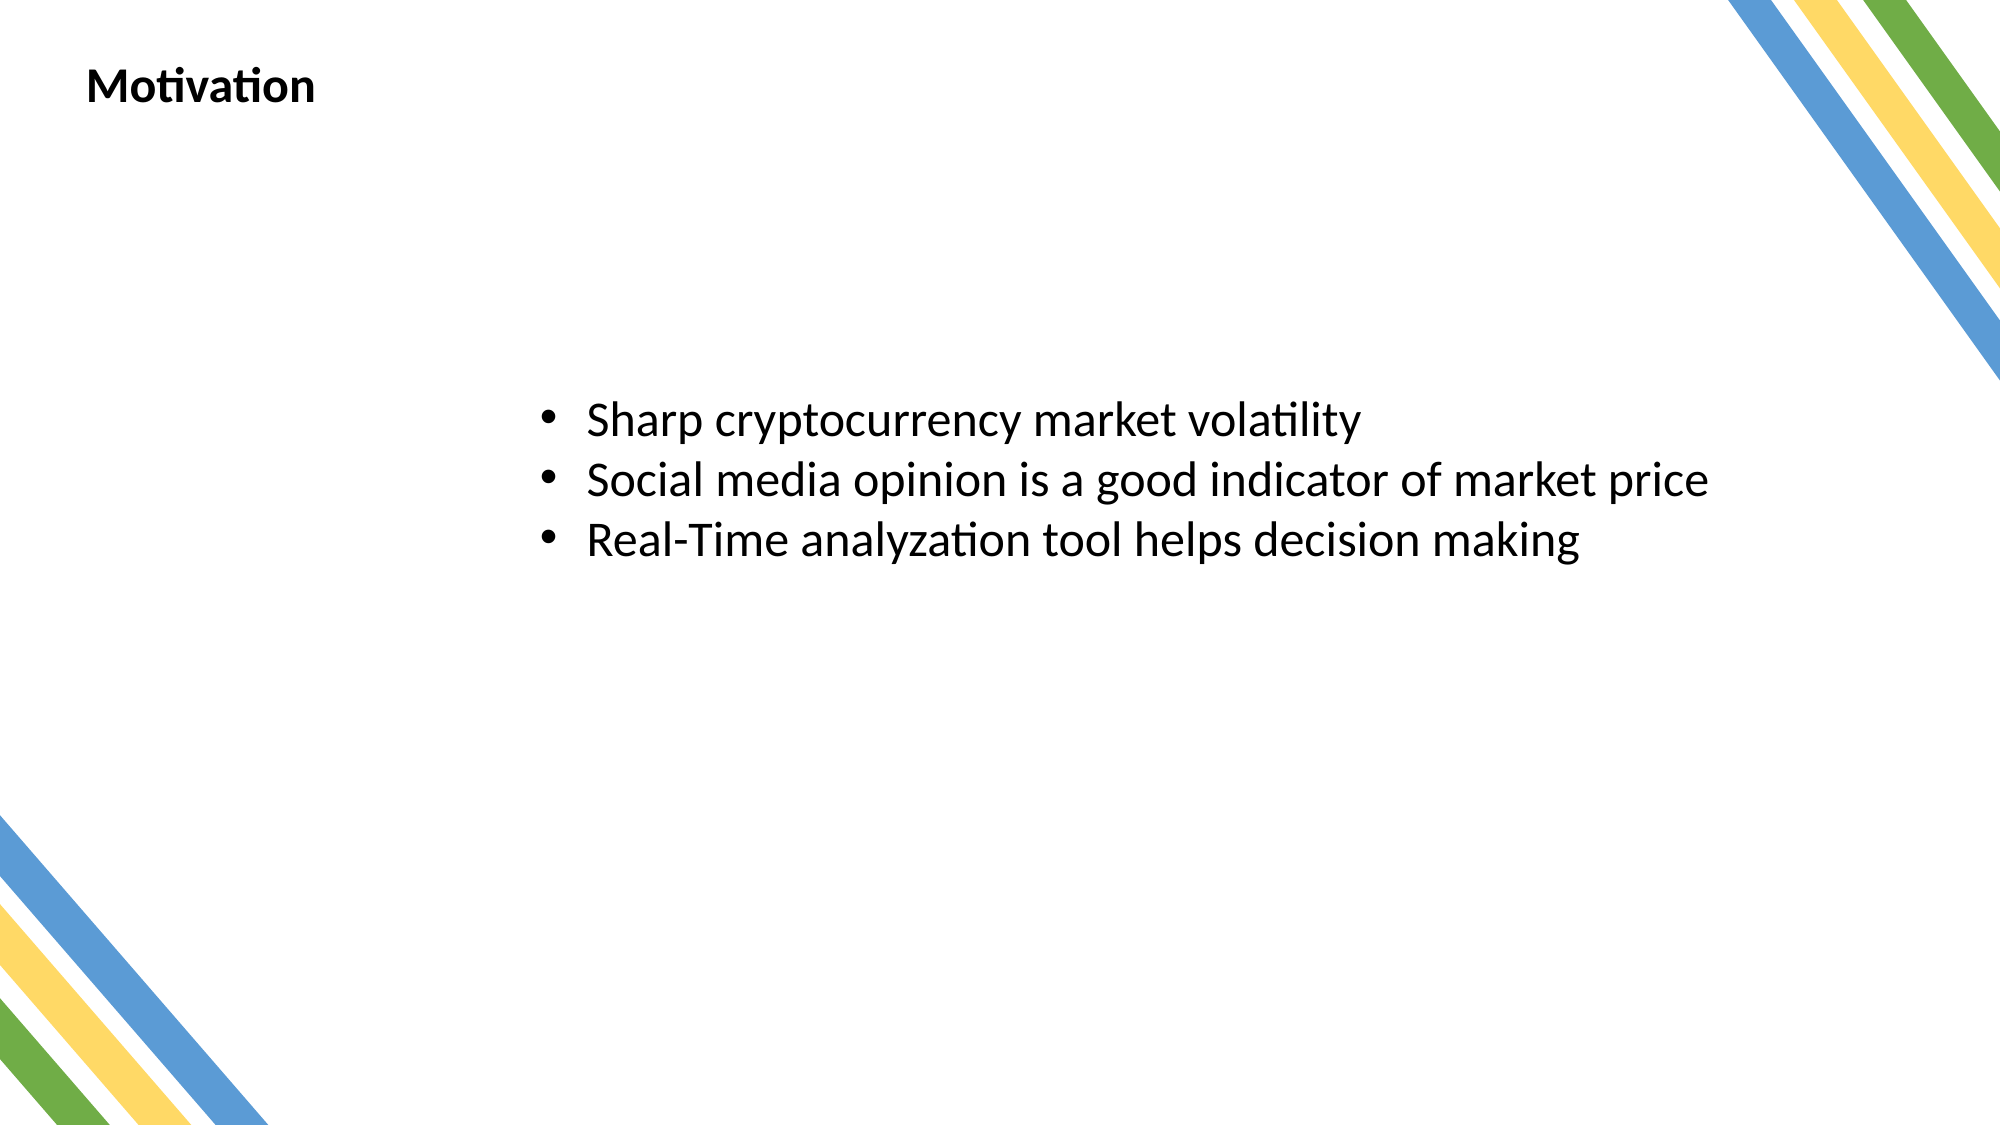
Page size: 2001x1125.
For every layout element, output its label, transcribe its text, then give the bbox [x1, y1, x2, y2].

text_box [0, 748, 146, 1125]
text_box Sharp cryptocurrency market volatility Social media opinion is a good indicator of market price Real-Time analyzation tool helps decision making [525, 378, 1853, 574]
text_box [1870, 0, 2000, 446]
text_box Motivation [71, 44, 525, 120]
